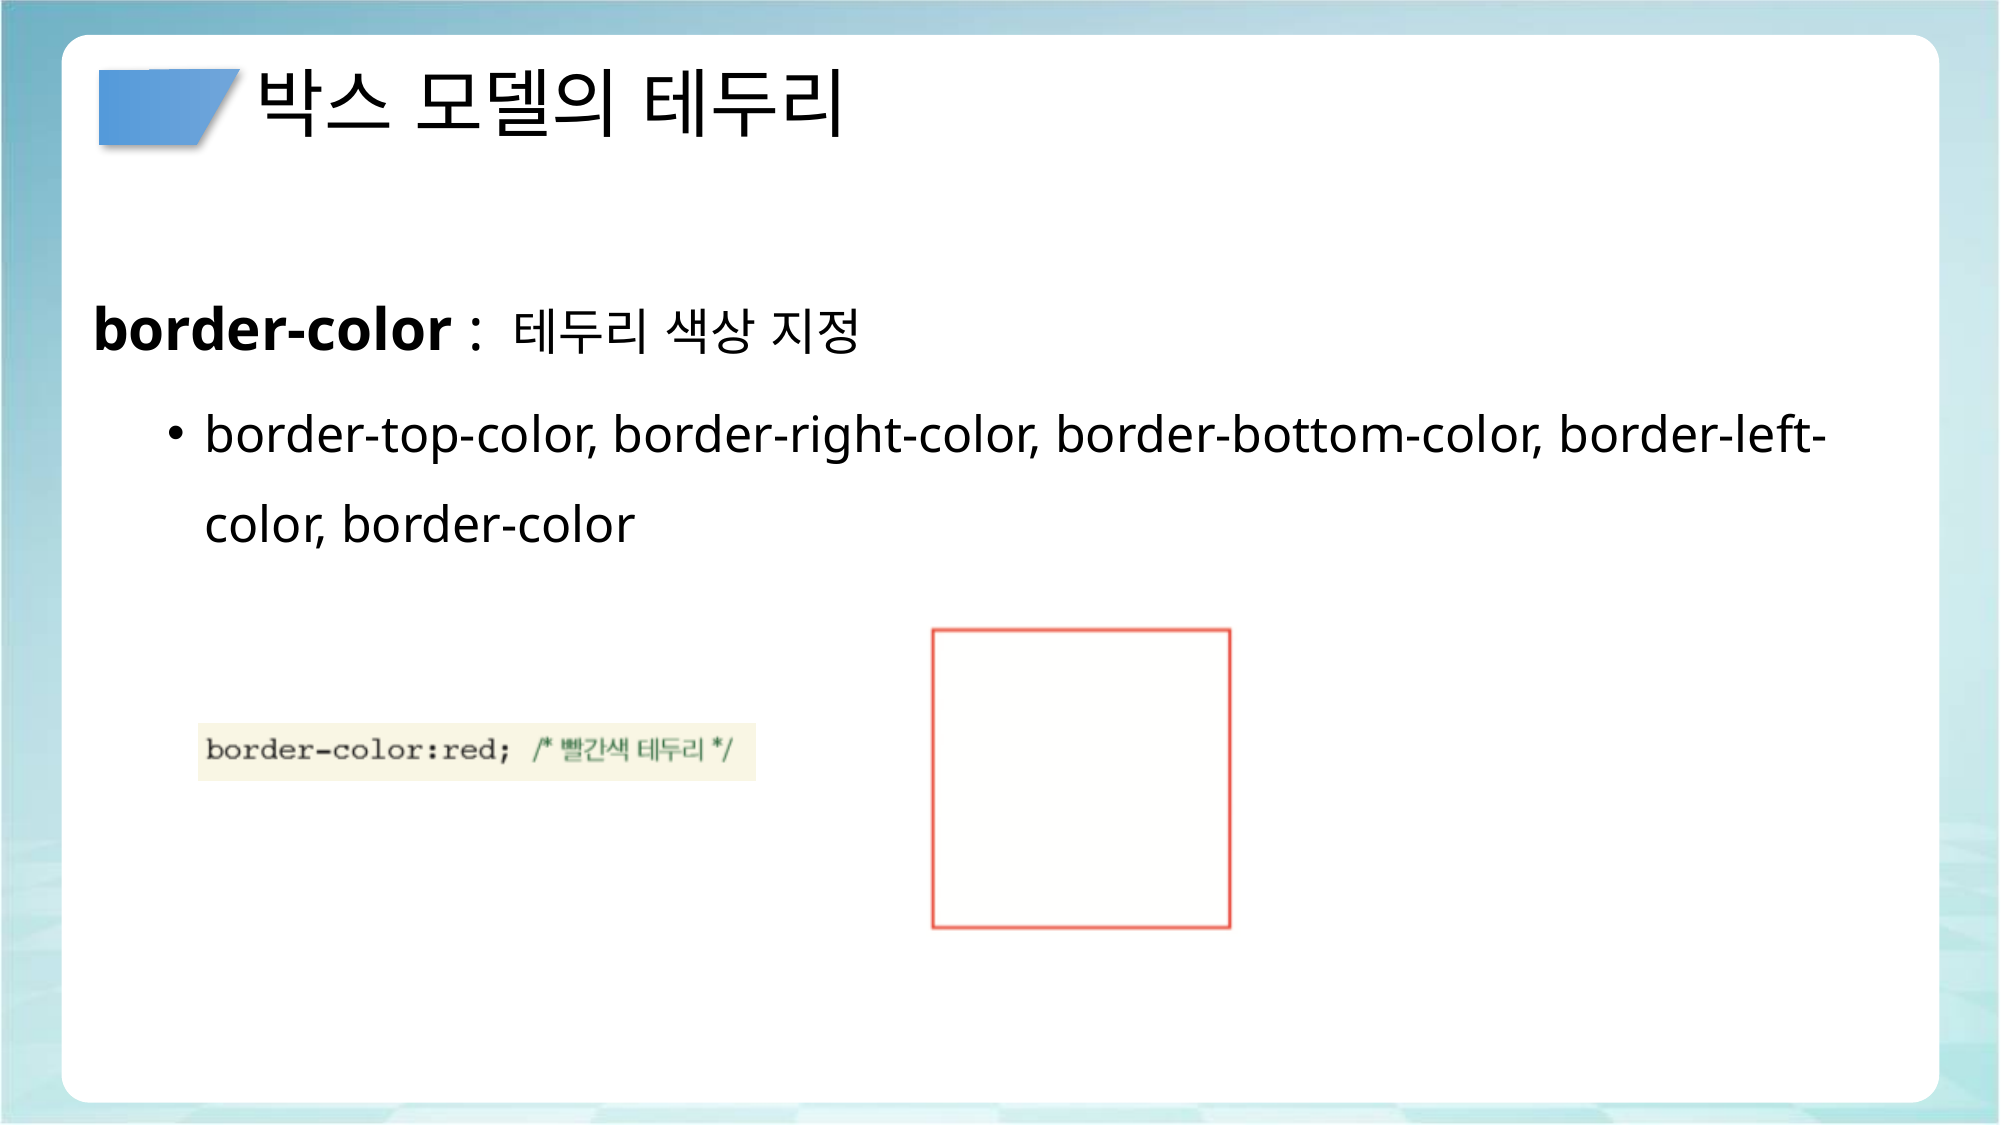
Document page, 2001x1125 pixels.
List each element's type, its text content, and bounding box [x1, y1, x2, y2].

text_box border-color : 테두리 색상 지정 border-top-color, border-right-color, border-bottom-color, border-left-color, border-color [77, 249, 1901, 969]
title 박스 모델의 테두리 [240, 49, 1809, 165]
picture [0, 0, 2001, 1125]
